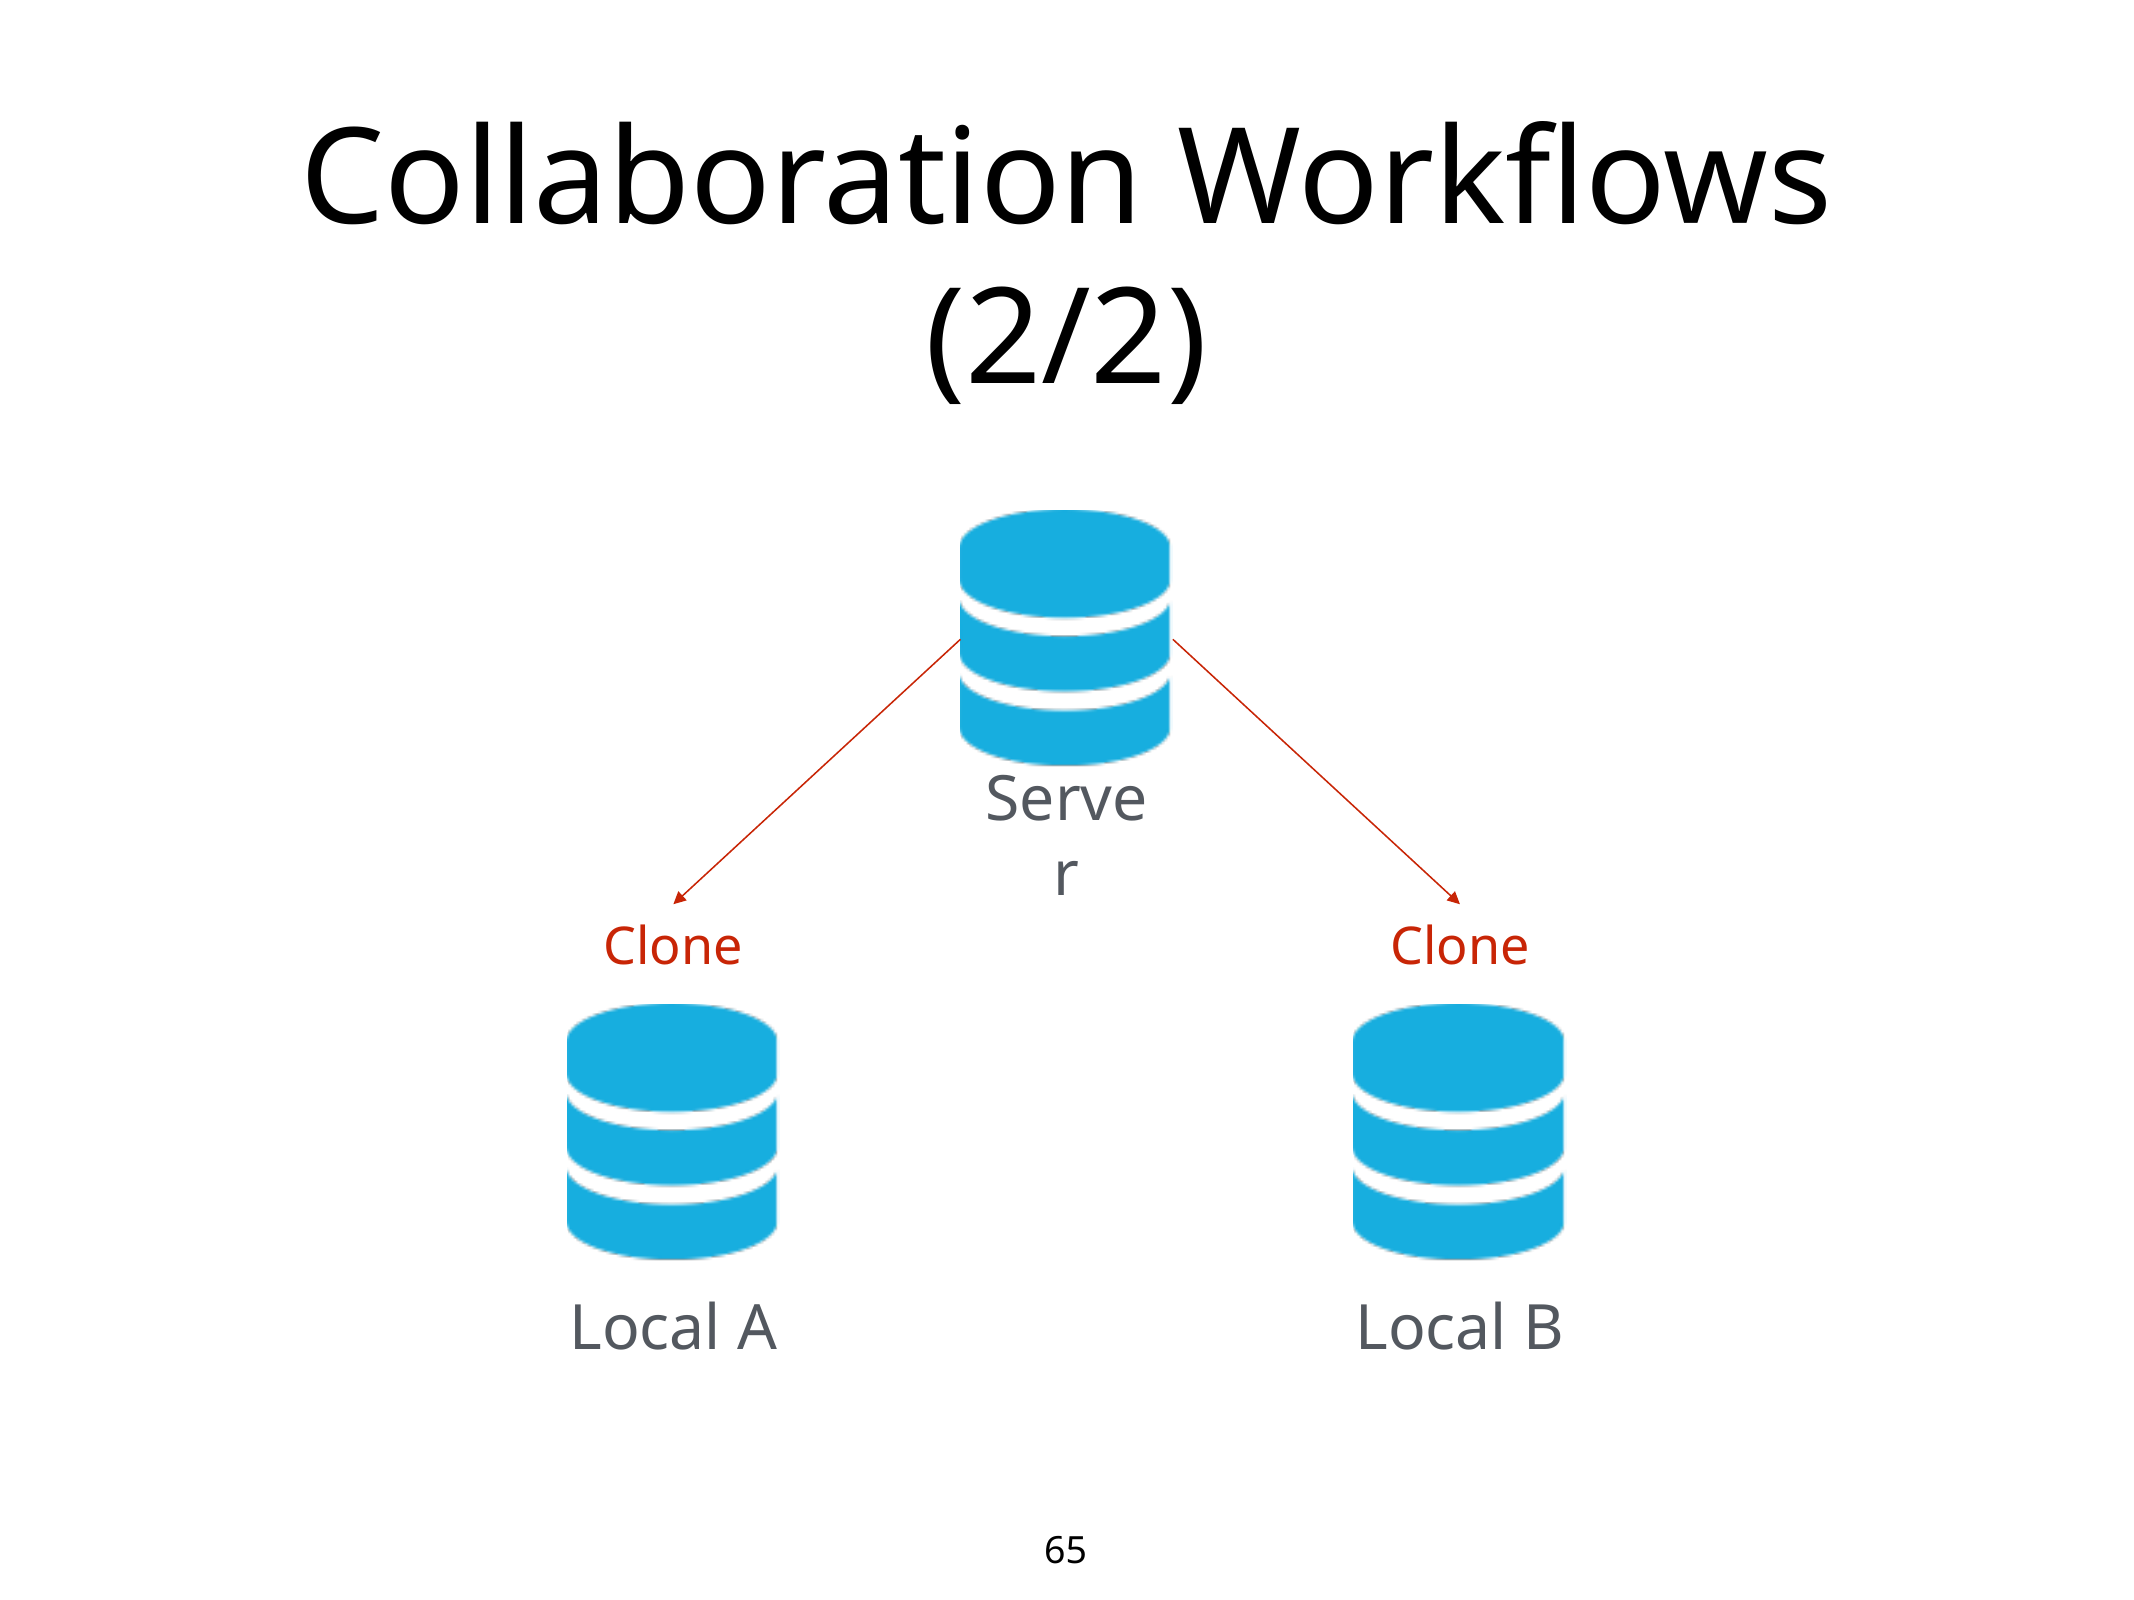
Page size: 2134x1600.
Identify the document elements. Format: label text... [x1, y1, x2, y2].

text_box Clone [592, 904, 755, 984]
picture [1353, 1004, 1567, 1263]
title Collaboration Workflows (2/2) [156, 72, 1978, 428]
text_box Clone [1379, 904, 1541, 984]
text_box Server [965, 777, 1169, 916]
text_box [1172, 639, 1461, 901]
text_box Local A [538, 1278, 809, 1371]
picture [960, 510, 1174, 769]
text_box Local B [1339, 1278, 1581, 1371]
picture [566, 1004, 780, 1263]
slide_number 65 [1035, 1517, 1096, 1600]
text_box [673, 639, 961, 901]
